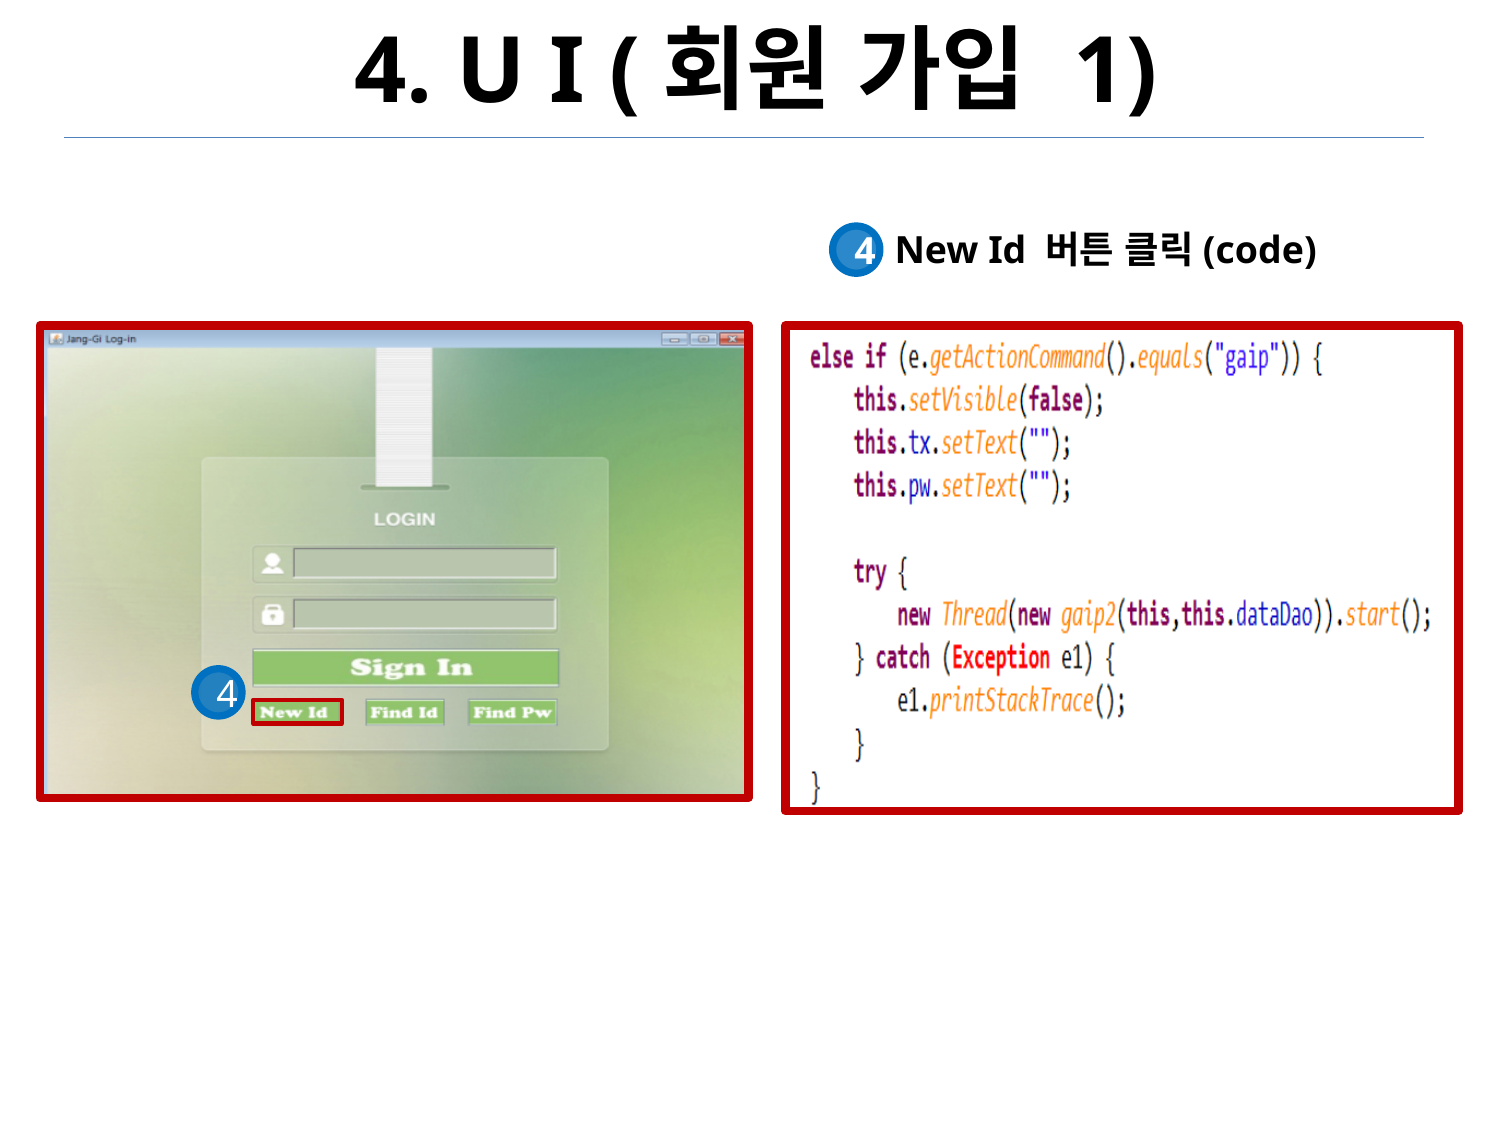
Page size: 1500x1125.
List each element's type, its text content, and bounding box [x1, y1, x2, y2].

title 4. U I (회원 가입 1) [80, 0, 1431, 136]
picture [796, 336, 1436, 811]
text_box New Id 버튼 클릭(code) [879, 218, 1471, 279]
text_box 4 [830, 223, 879, 276]
picture [39, 325, 749, 799]
text_box [783, 323, 1461, 813]
